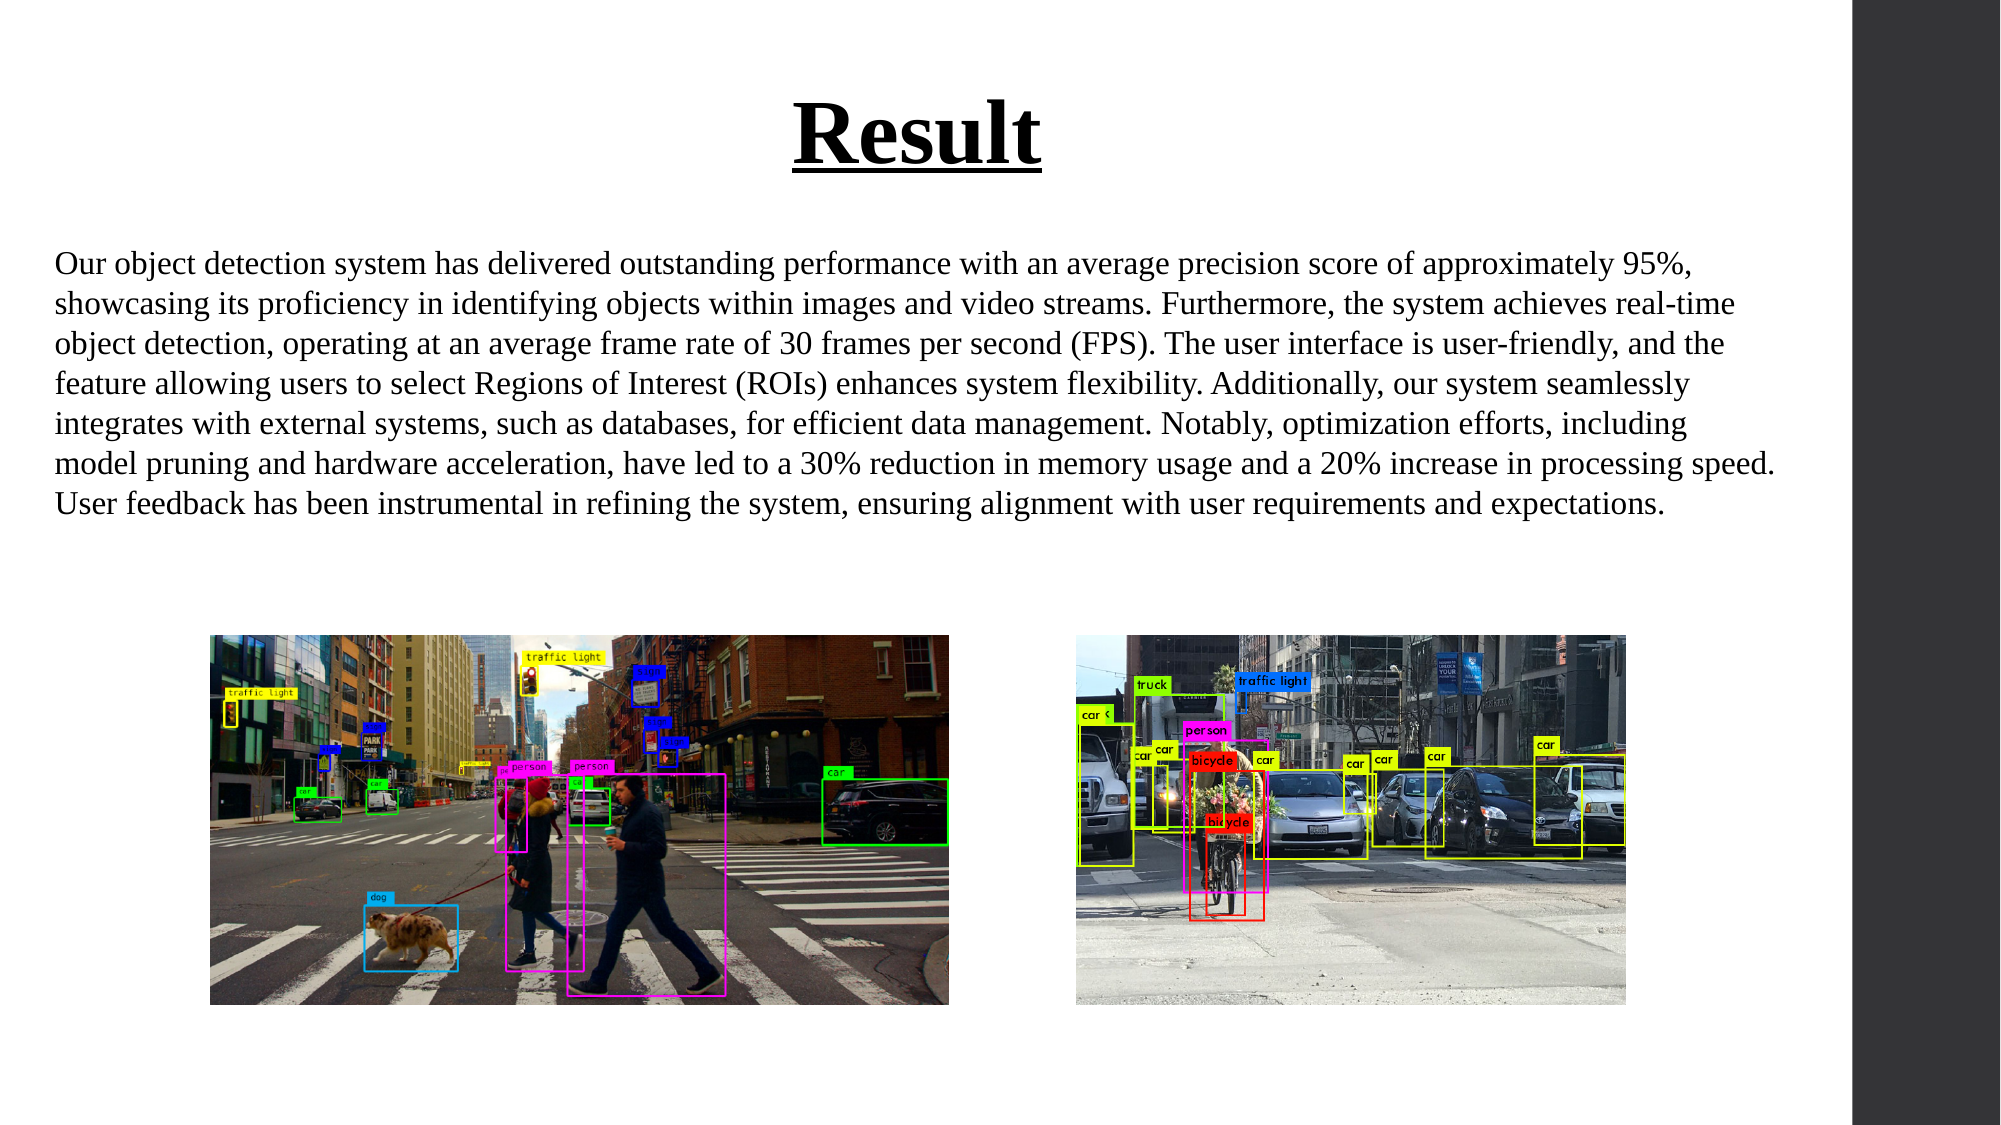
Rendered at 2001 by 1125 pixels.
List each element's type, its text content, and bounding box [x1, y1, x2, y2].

picture [1075, 635, 1626, 1005]
picture [210, 635, 949, 1005]
text_box Result [195, 64, 1640, 189]
text_box Our object detection system has delivered outstanding performance with an average precision score of approximately 95%, showcasing its proficiency in identifying objects within images and video streams. Furthermore, the system achieves real-time object detection, operating at an average frame rate of 30 frames per second (FPS). The user interface is user-friendly, and the feature allowing users to select Regions of Interest (ROIs) enhances system flexibility. Additionally, our system seamlessly integrates with external systems, such as databases, for efficient data management. Notably, optimization efforts, including model pruning and hardware acceleration, have led to a 30% reduction in memory usage and a 20% increase in processing speed. User feedback has been instrumental in refining the system, ensuring alignment with user requirements and expectations. [39, 234, 1795, 529]
